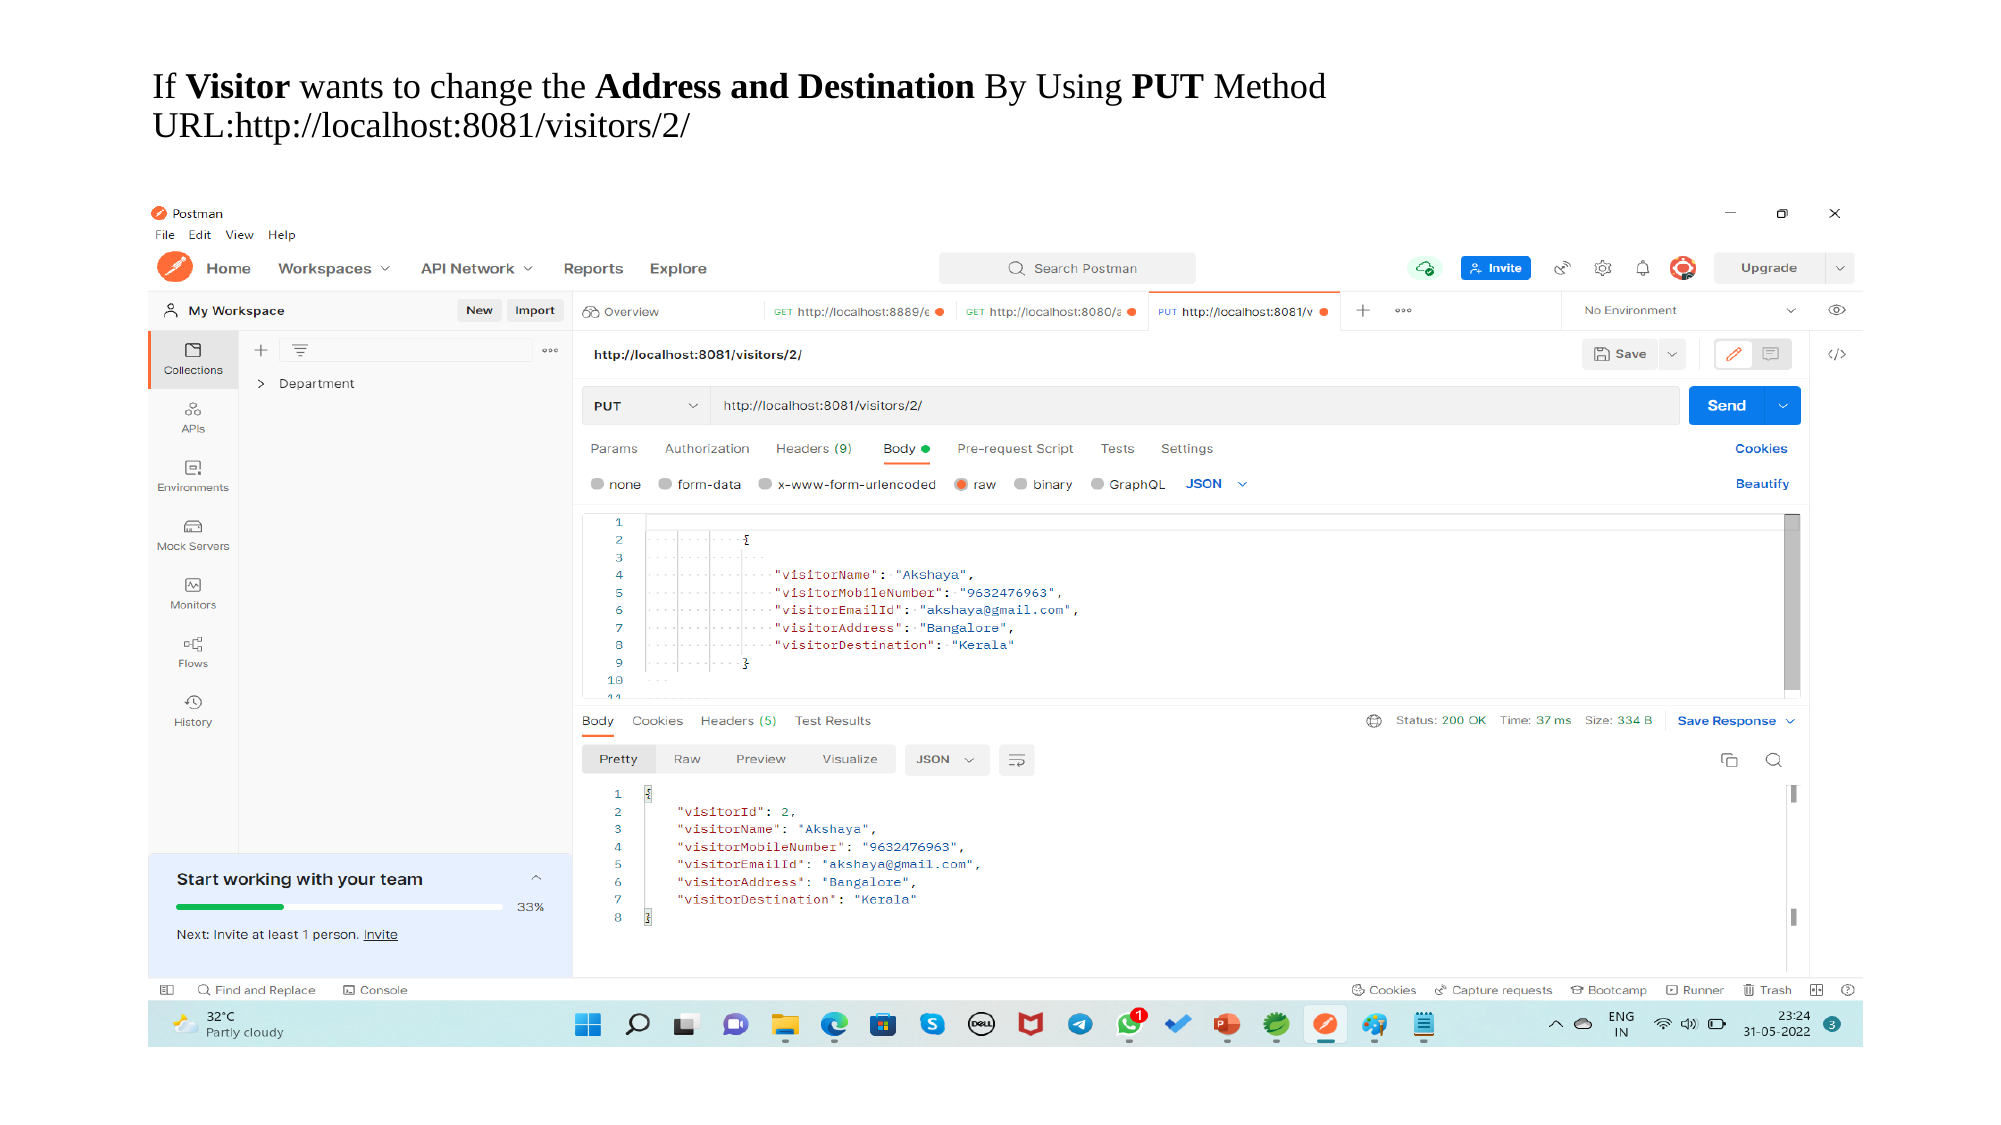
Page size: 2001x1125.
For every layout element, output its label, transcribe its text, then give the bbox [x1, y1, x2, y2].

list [148, 202, 1863, 1047]
title If Visitor wants to change the Address and Destination By Using PUT Method URL:http://localhost:8081/visitors/2/ [137, 59, 1863, 154]
